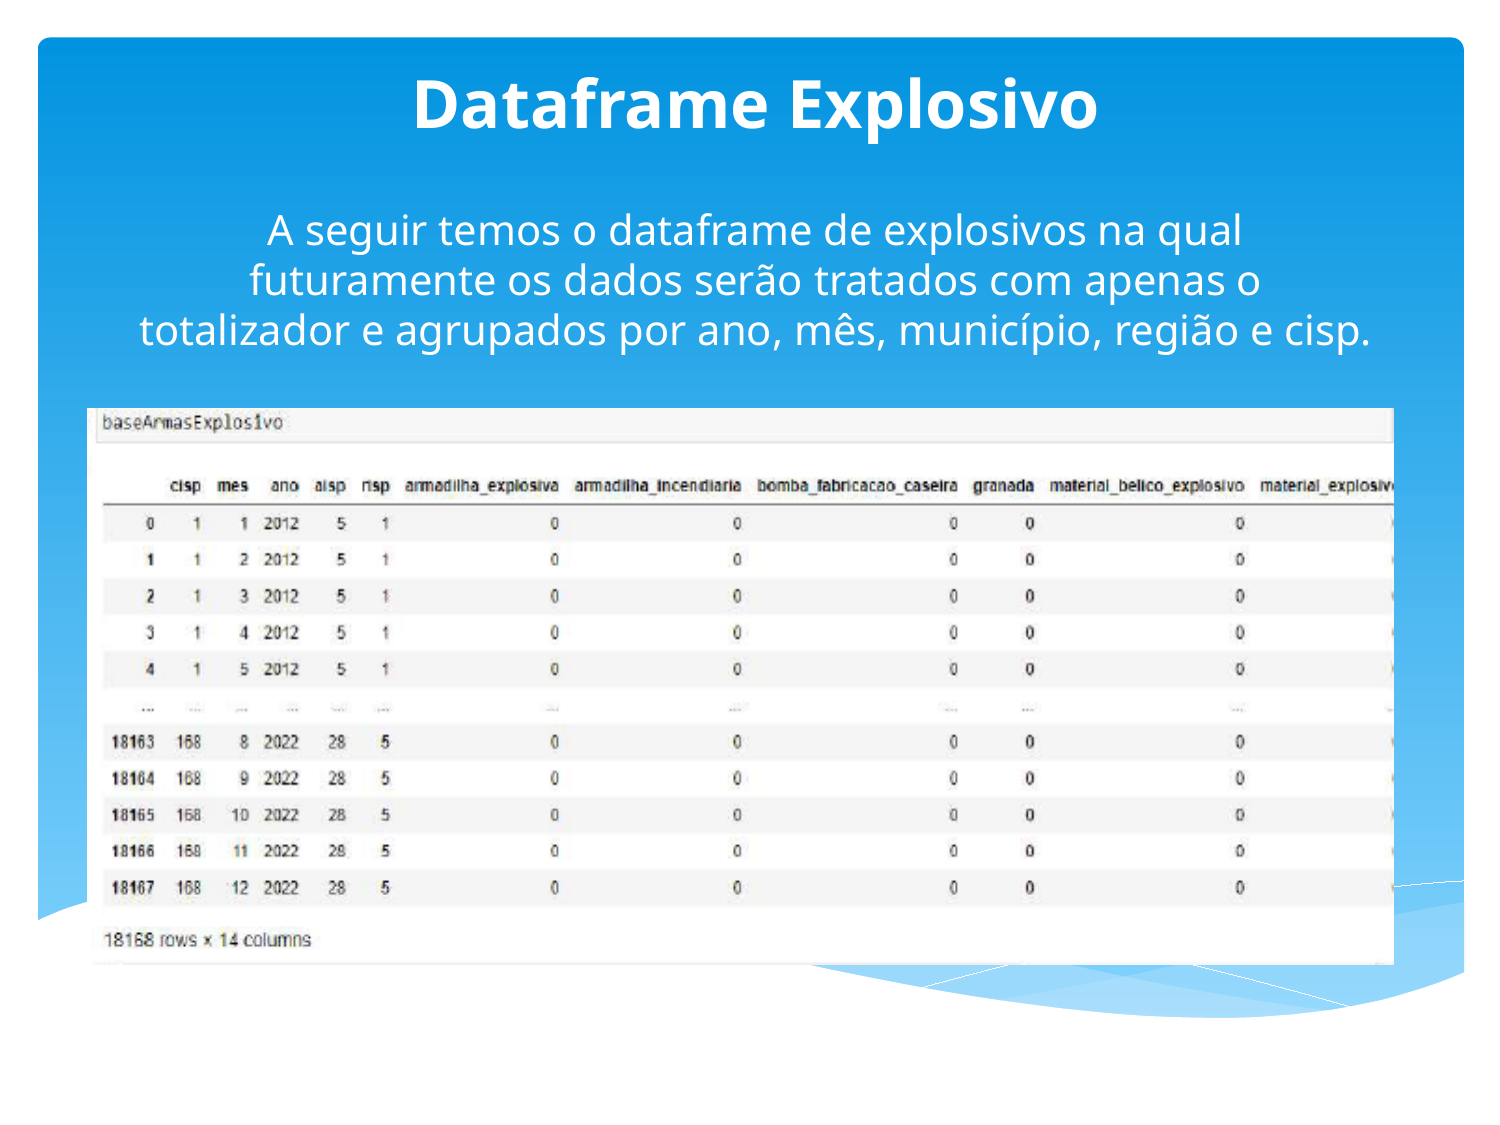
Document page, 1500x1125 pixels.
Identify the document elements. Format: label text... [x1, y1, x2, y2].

title Dataframe Explosivo [118, 42, 1394, 149]
picture [87, 408, 1394, 965]
subtitle A seguir temos o dataframe de explosivos na qual futuramente os dados serão tratados com apenas o totalizador e agrupados por ano, mês, município, região e cisp. [123, 196, 1388, 406]
